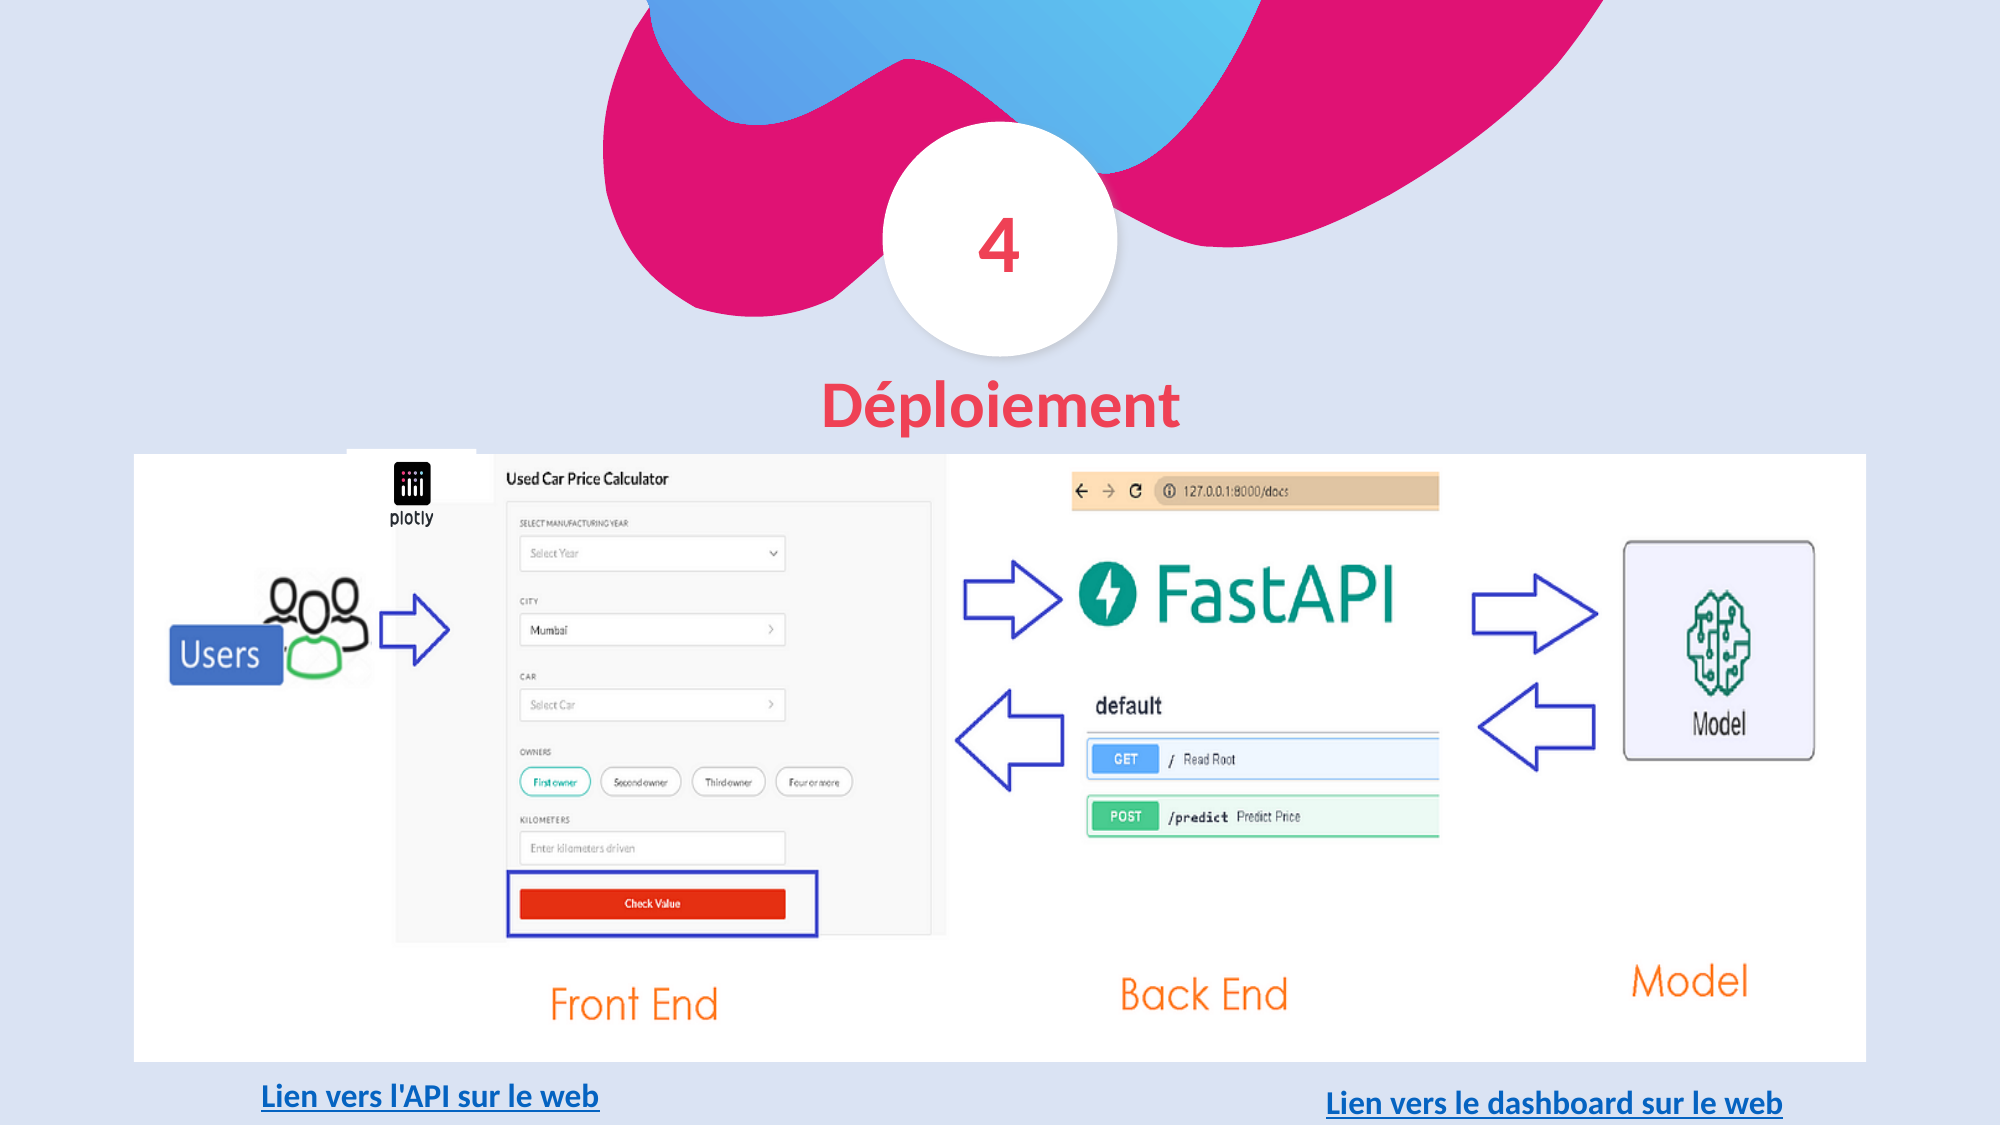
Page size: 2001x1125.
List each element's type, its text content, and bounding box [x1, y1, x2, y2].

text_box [133, 449, 1867, 1062]
text_box [602, 7, 1013, 318]
text_box 4 [881, 120, 1119, 358]
text_box [1107, 0, 1605, 249]
text_box Lien vers le dashboard sur le web [1186, 1033, 1923, 1125]
text_box Déploiement [806, 353, 1197, 448]
text_box Lien vers l'API sur le web [62, 1026, 799, 1122]
text_box [645, 0, 1262, 175]
